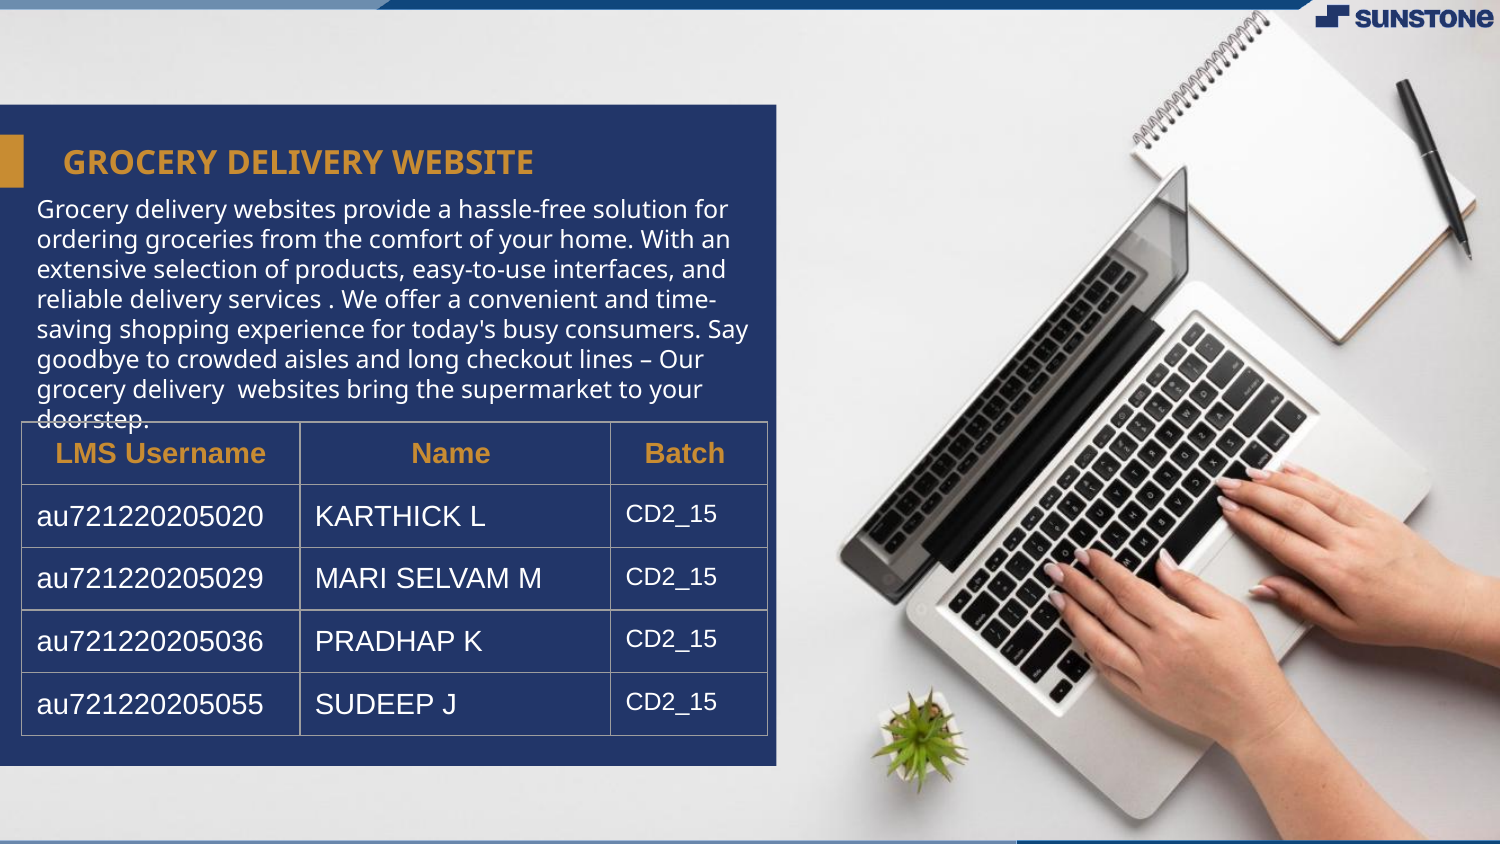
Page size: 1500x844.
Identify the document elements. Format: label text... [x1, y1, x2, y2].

table_cell au721220205020 [22, 485, 299, 547]
table_cell CD2_15 [611, 611, 767, 672]
table_header Batch [611, 423, 767, 484]
table_cell au721220205036 [22, 611, 299, 672]
picture [0, 0, 1500, 844]
table_header LMS Username [22, 423, 299, 484]
table_cell SUDEEP J [301, 673, 610, 735]
table_cell PRADHAP K [301, 611, 610, 672]
table_cell KARTHICK L [301, 485, 610, 547]
table_cell CD2_15 [611, 485, 767, 547]
table_cell au721220205055 [22, 673, 299, 735]
table_cell MARI SELVAM M [301, 548, 610, 609]
table_cell CD2_15 [611, 673, 767, 735]
table_header Name [301, 423, 610, 484]
title GROCERY DELIVERY WEBSITE [47, 133, 610, 186]
table_cell CD2_15 [611, 548, 767, 609]
table_cell au721220205029 [22, 548, 299, 609]
list Grocery delivery websites provide a hassle-free solution for ordering groceries from the comfort of your home. With an extensive selection of products, easy-to-use interfaces, and reliable delivery services . We offer a convenient and time-saving shopping experience for today's busy consumers. Say goodbye to crowded aisles and long checkout lines – Our grocery delivery websites bring the supermarket to your doorstep. [21, 186, 768, 421]
